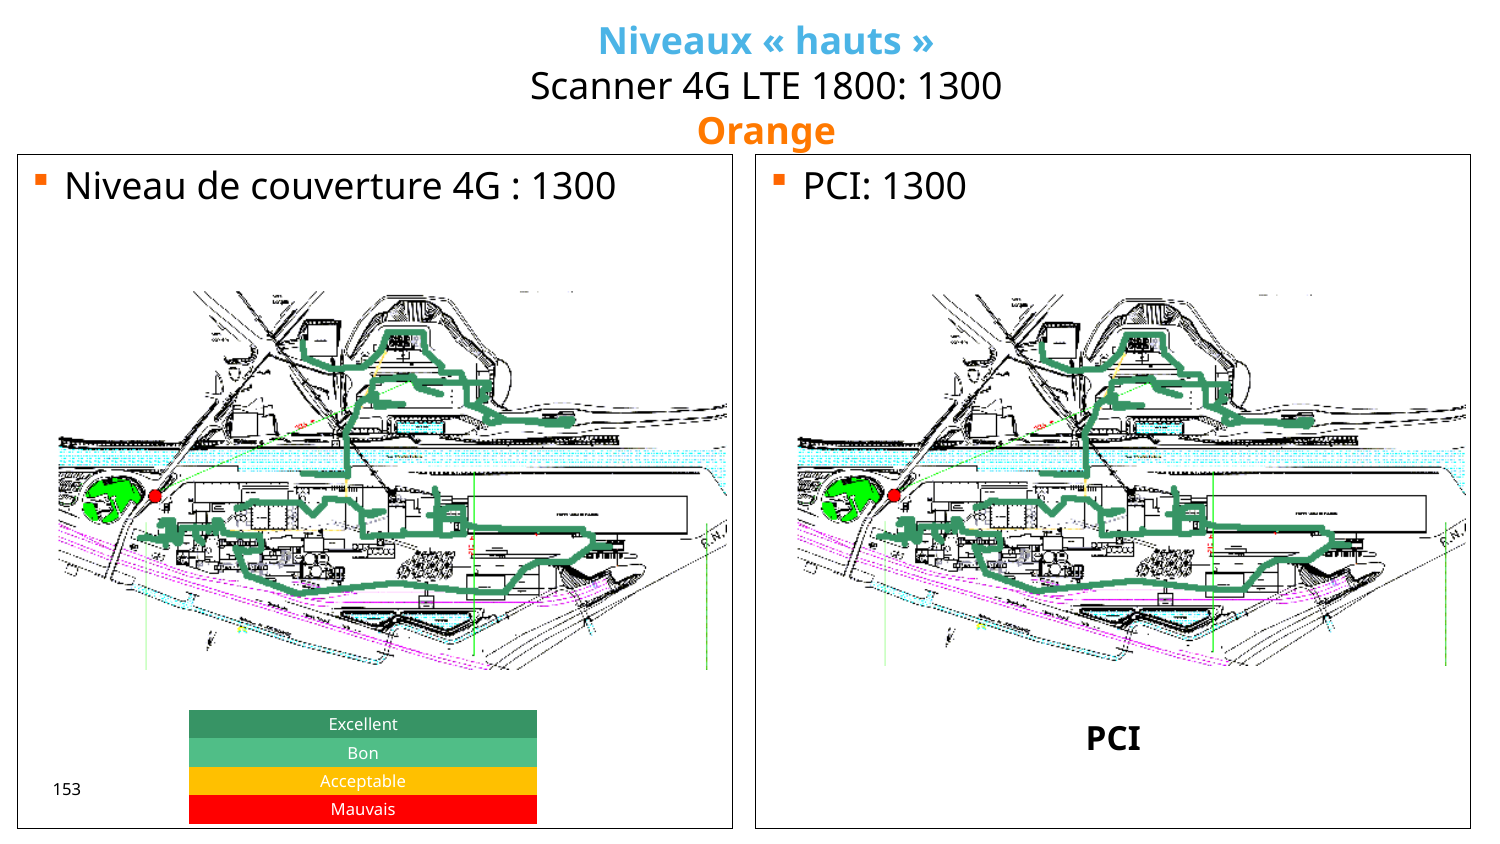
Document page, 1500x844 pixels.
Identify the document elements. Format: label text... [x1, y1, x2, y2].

text_box Niveau de couverture 4G : 1300 [17, 551, 733, 829]
text_box Niveaux « hauts » Scanner 4G LTE 1800: 1300 Orange [187, 9, 1346, 125]
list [22, 256, 727, 671]
text_box [732, 293, 756, 551]
table_header Excellent [189, 710, 537, 738]
text_box Niveau de couverture 4G : 1300 [17, 154, 733, 293]
table_cell Bon [189, 738, 537, 767]
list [761, 260, 1466, 667]
table_cell Mauvais [189, 795, 537, 824]
table_cell Acceptable [189, 767, 537, 795]
text_box PCI: 1300 PCI [755, 154, 1471, 829]
